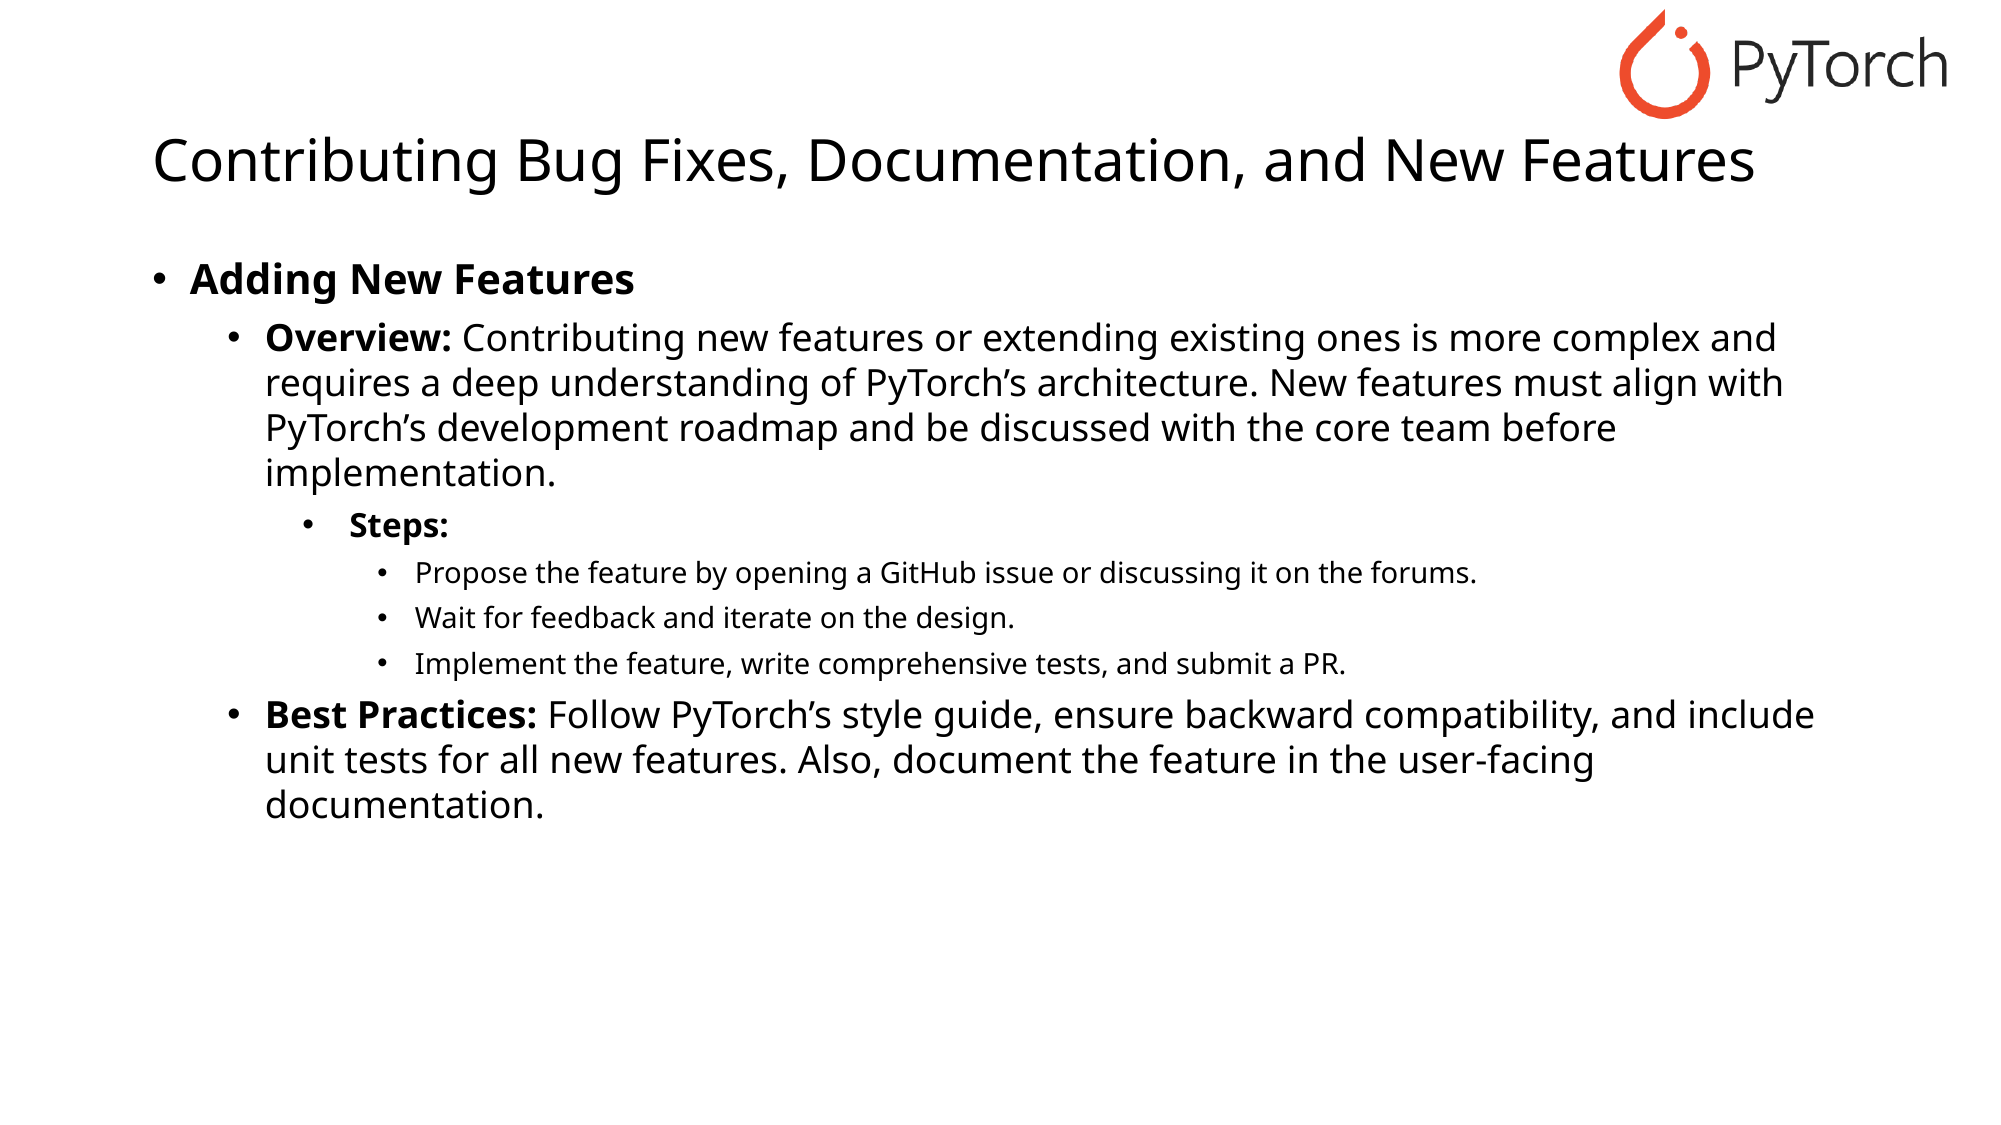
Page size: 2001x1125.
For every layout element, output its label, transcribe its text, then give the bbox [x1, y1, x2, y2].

title Contributing Bug Fixes, Documentation, and New Features [137, 79, 1863, 245]
picture [1596, 0, 1970, 157]
list Adding New Features Overview: Contributing new features or extending existing ones is more complex and requires a deep understanding of PyTorch’s architecture. New features must align with PyTorch’s development roadmap and be discussed with the core team before implementation. Steps: Propose the feature by opening a GitHub issue or discussing it on the forums. Wait for feedback and iterate on the design. Implement the feature, write comprehensive tests, and submit a PR. Best Practices: Follow PyTorch’s style guide, ensure backward compatibility, and include unit tests for all new features. Also, document the feature in the user-facing documentation. [137, 245, 1863, 1036]
